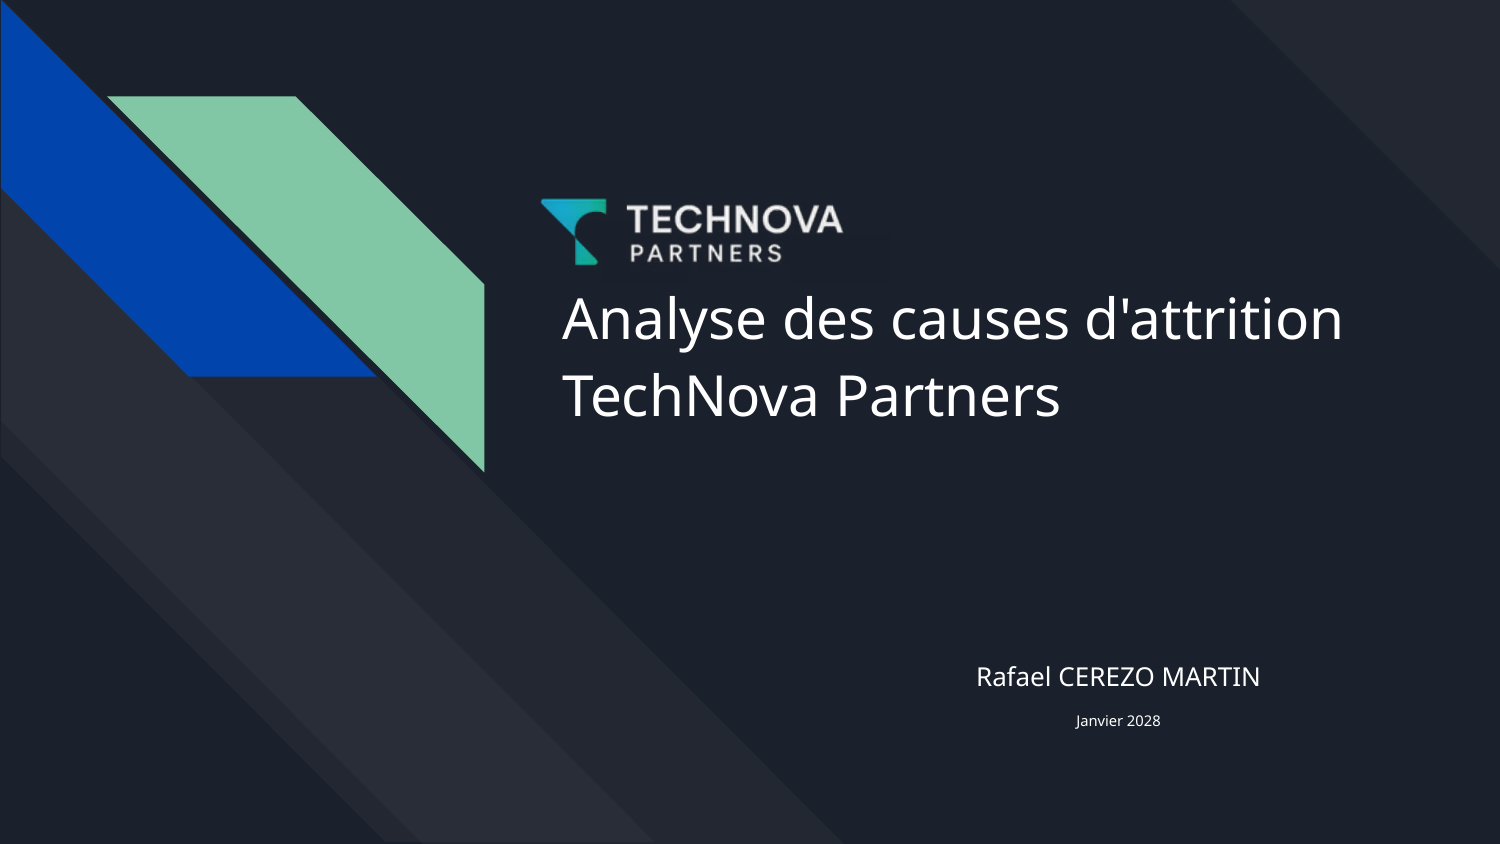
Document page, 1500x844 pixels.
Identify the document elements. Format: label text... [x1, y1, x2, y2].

subtitle Rafael CEREZO MARTIN Janvier 2028 [833, 643, 1404, 747]
picture [489, 34, 890, 436]
title Analyse des causes d'attrition TechNova Partners [547, 263, 1371, 523]
